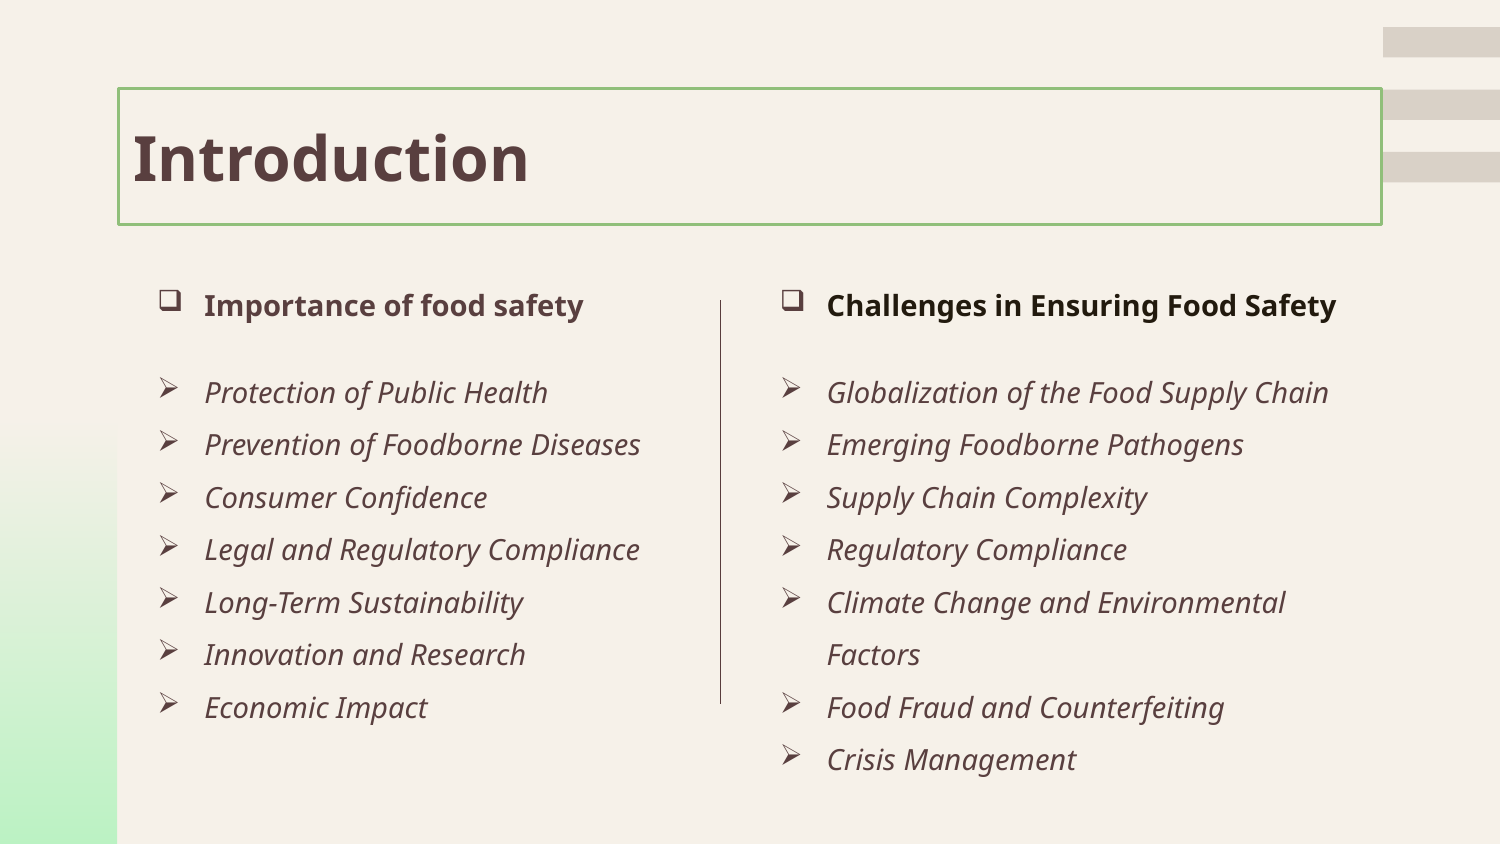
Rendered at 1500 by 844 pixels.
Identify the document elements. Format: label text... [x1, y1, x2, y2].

title Introduction [117, 87, 1383, 226]
subtitle Challenges in Ensuring Food Safety Globalization of the Food Supply Chain Emerging Foodborne Pathogens Supply Chain Complexity Regulatory Compliance Climate Change and Environmental Factors Food Fraud and Counterfeiting Crisis Management [764, 271, 1382, 691]
subtitle Importance of food safety Protection of Public Health Prevention of Foodborne Diseases Consumer Confidence Legal and Regulatory Compliance Long-Term Sustainability Innovation and Research Economic Impact [142, 271, 736, 691]
